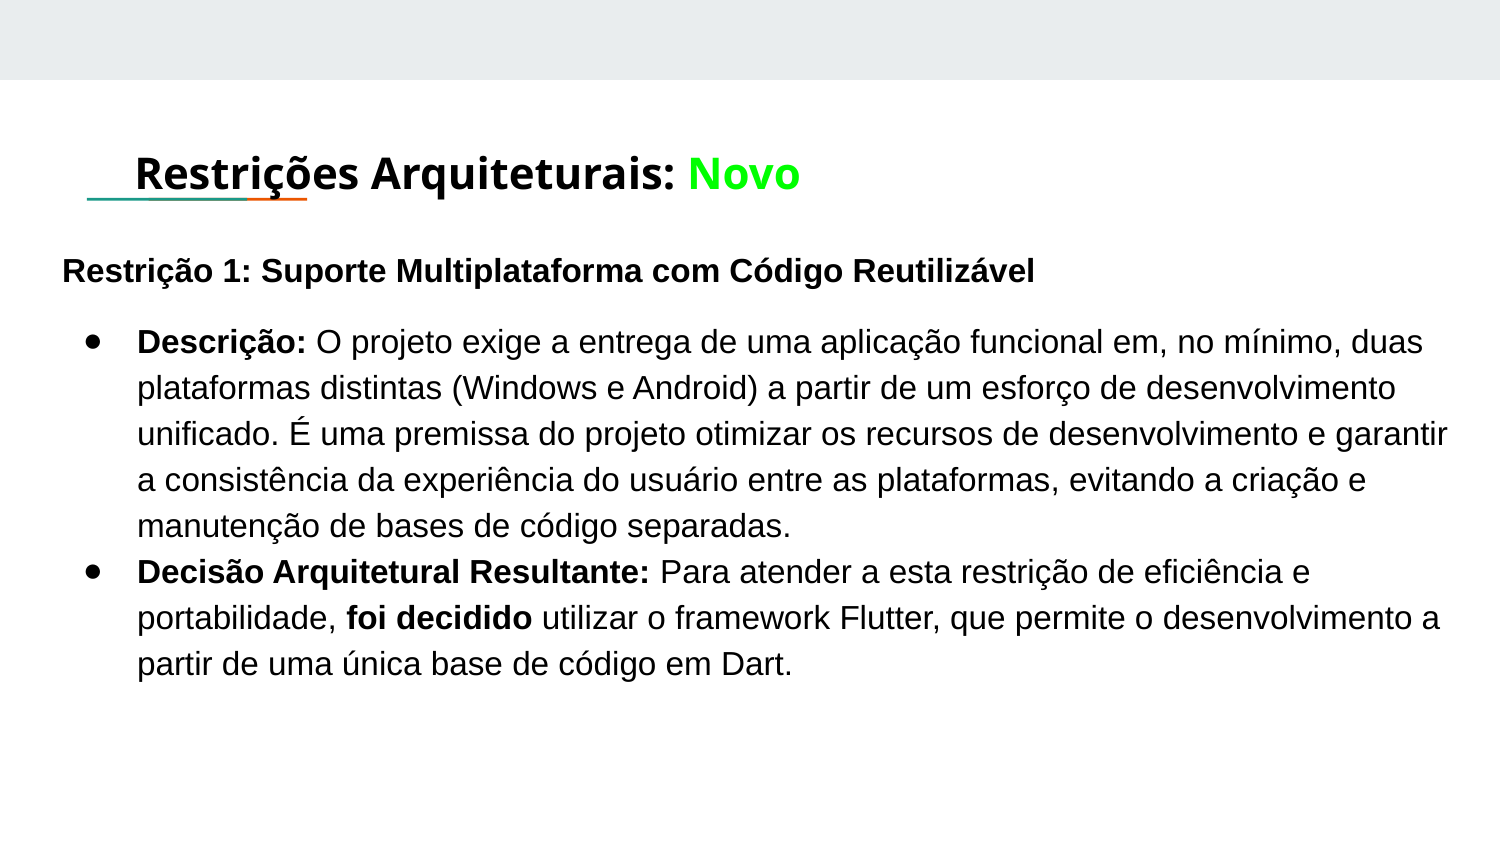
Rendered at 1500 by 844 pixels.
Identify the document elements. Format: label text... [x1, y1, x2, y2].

list Restrição 1: Suporte Multiplataforma com Código Reutilizável Descrição: O projeto exige a entrega de uma aplicação funcional em, no mínimo, duas plataformas distintas (Windows e Android) a partir de um esforço de desenvolvimento unificado. É uma premissa do projeto otimizar os recursos de desenvolvimento e garantir a consistência da experiência do usuário entre as plataformas, evitando a criação e manutenção de bases de código separadas. Decisão Arquitetural Resultante: Para atender a esta restrição de eficiência e portabilidade, foi decidido utilizar o framework Flutter, que permite o desenvolvimento a partir de uma única base de código em Dart. [47, 228, 1484, 805]
title Restrições Arquiteturais: Novo [119, 122, 1381, 188]
